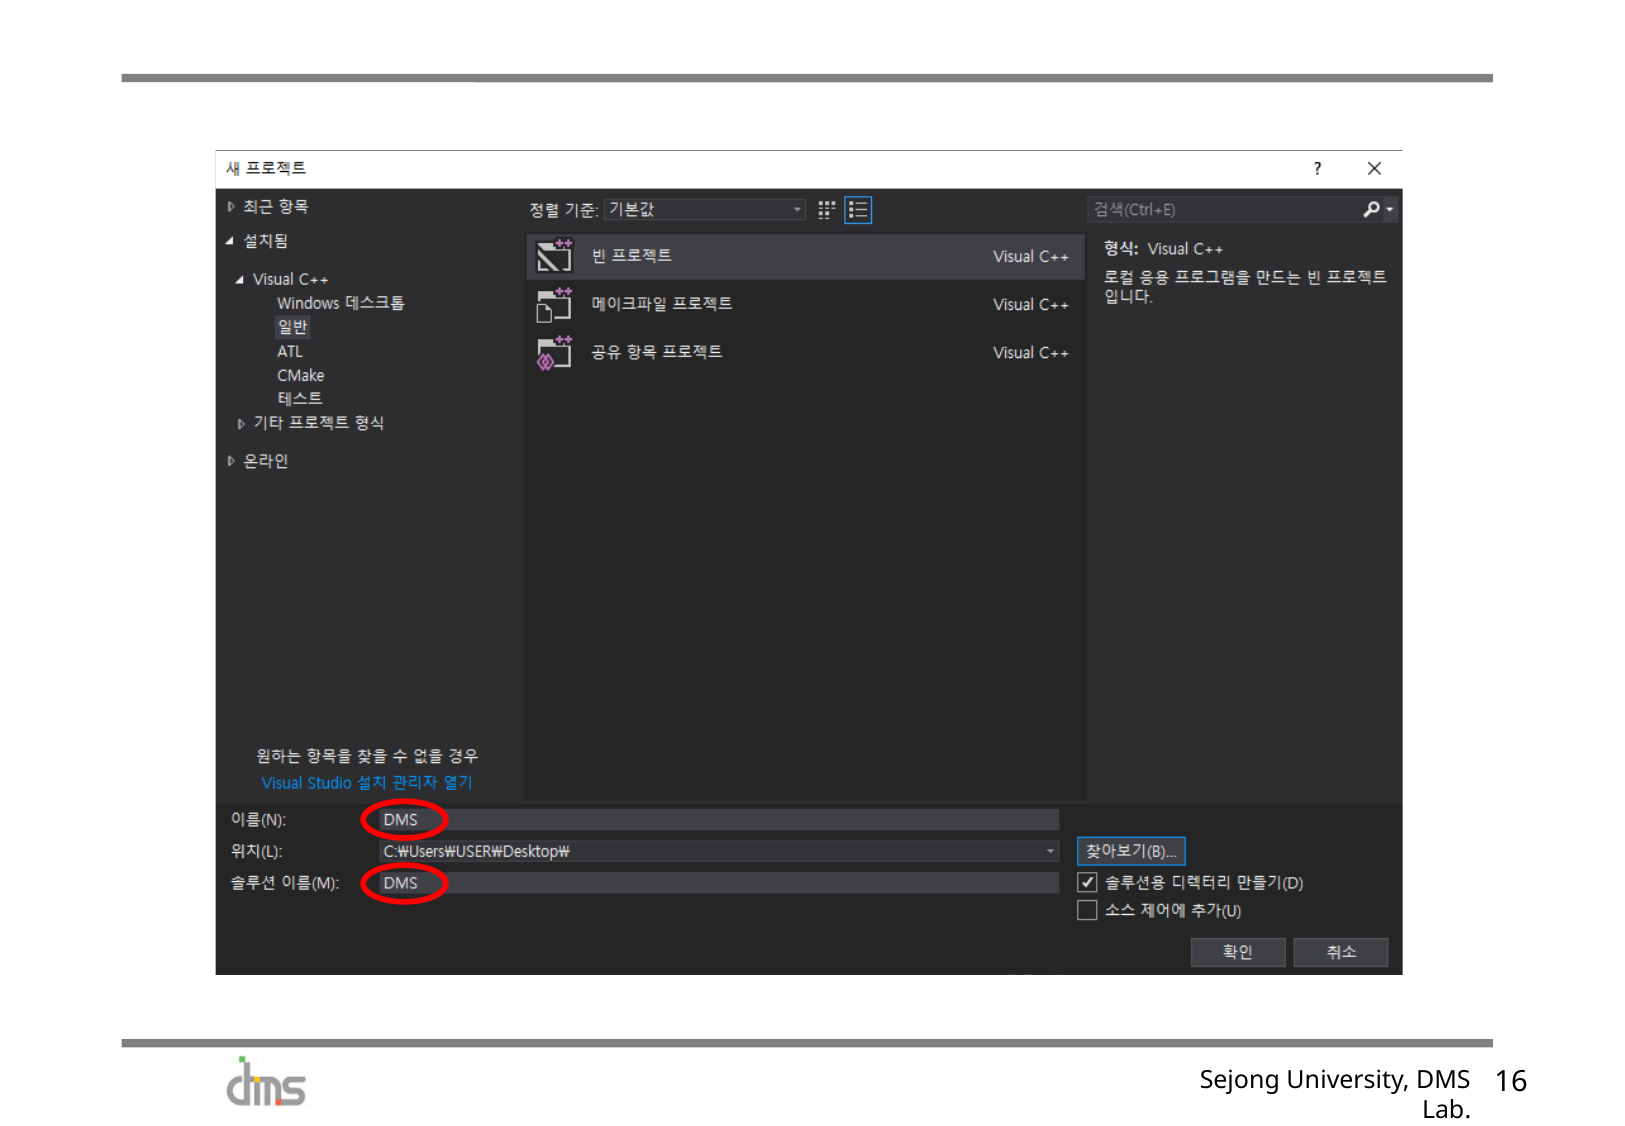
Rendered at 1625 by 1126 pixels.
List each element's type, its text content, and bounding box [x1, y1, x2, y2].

picture [215, 150, 1403, 975]
slide_number 15 [1163, 1054, 1544, 1112]
picture [226, 1054, 320, 1108]
